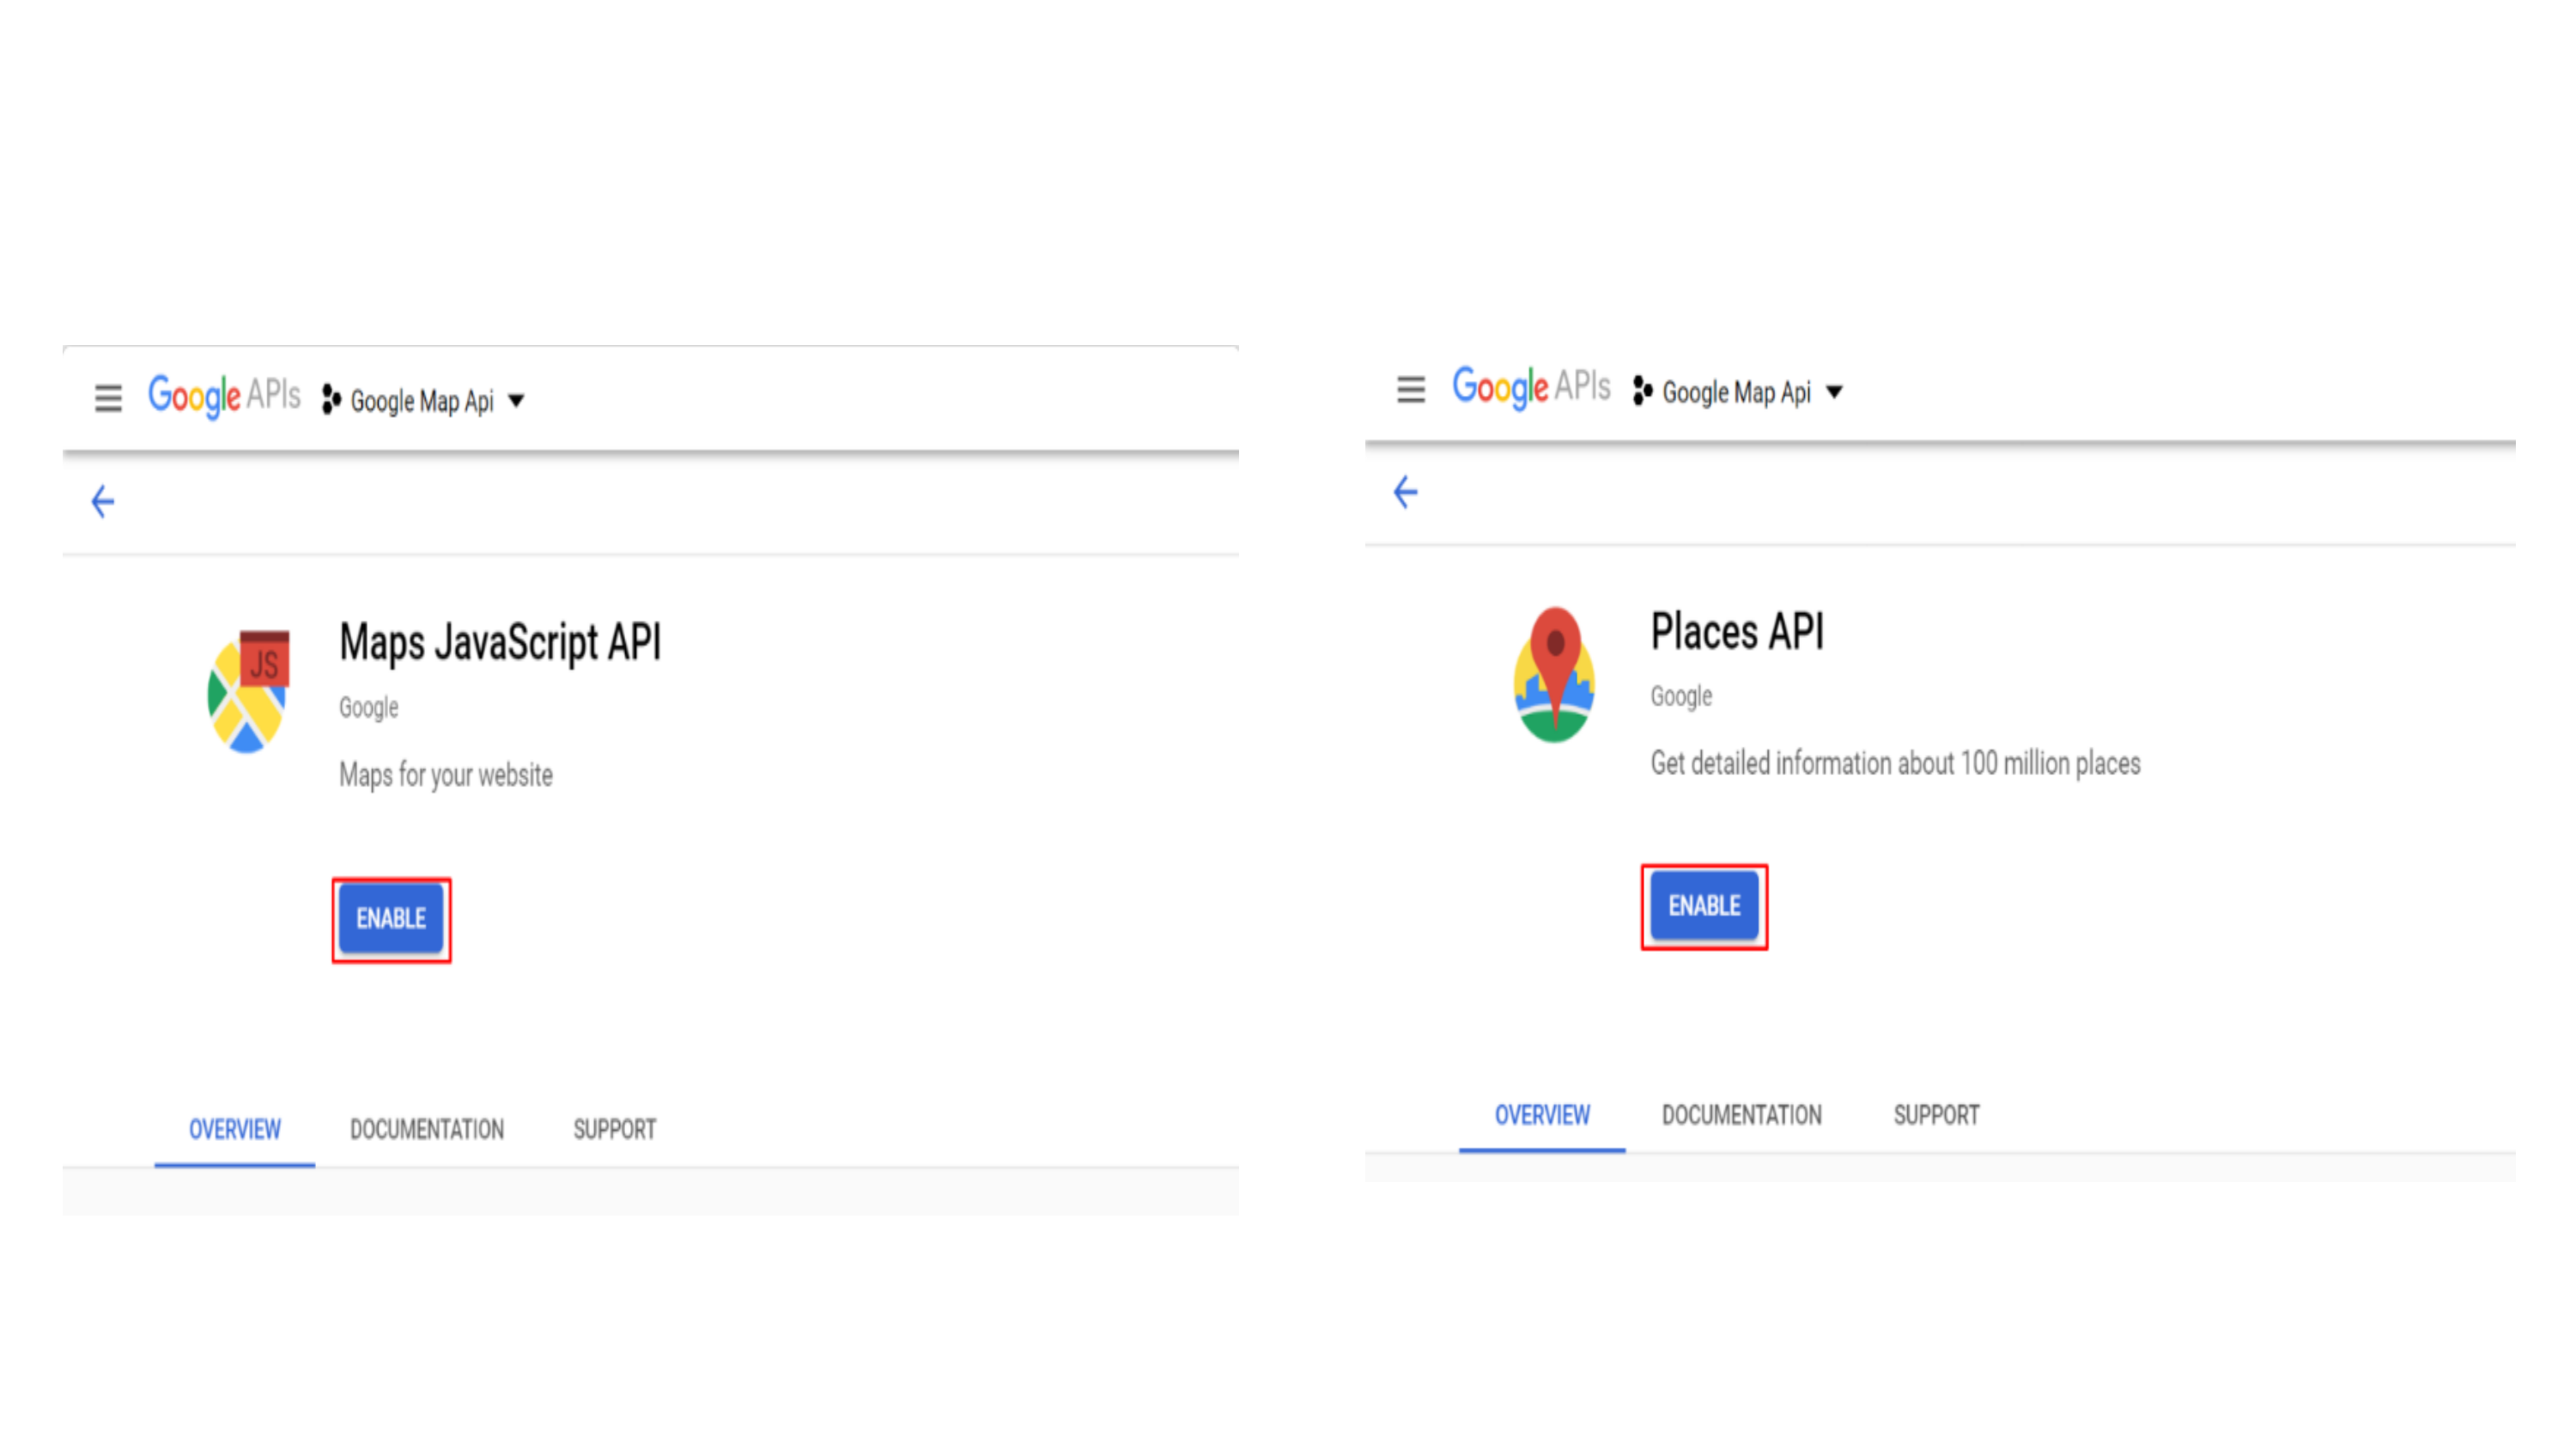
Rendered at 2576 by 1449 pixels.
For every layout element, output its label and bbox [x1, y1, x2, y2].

picture [63, 345, 1239, 1216]
picture [1365, 345, 2516, 1182]
